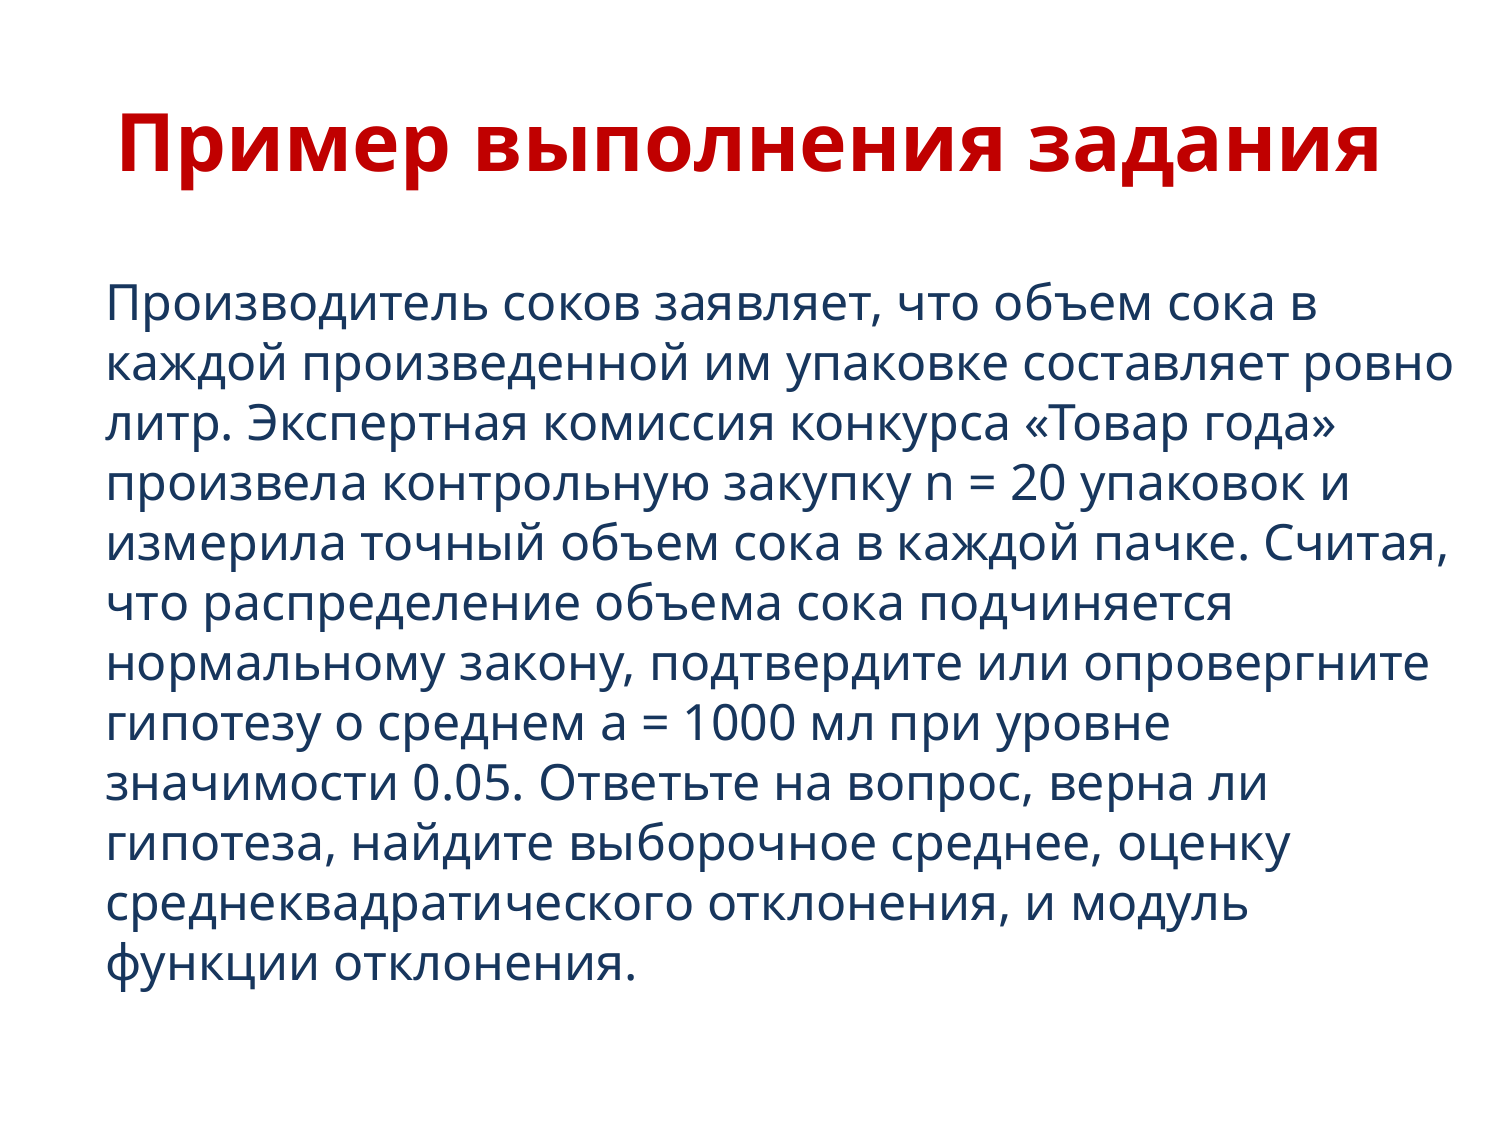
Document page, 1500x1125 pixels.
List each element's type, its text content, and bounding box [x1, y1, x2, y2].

title Пример выполнения задания [75, 45, 1425, 233]
list Производитель соков заявляет, что объем сока в каждой произведенной им упаковке составляет ровно литр. Экспертная комиссия конкурса «Товар года» произвела контрольную закупку n = 20 упаковок и измерила точный объем сока в каждой пачке. Считая, что распределение объема сока подчиняется нормальному закону, подтвердите или опровергните гипотезу о среднем a = 1000 мл при уровне значимости 0.05. Ответьте на вопрос, верна ли гипотеза, найдите выборочное среднее, оценку среднеквадратического отклонения, и модуль функции отклонения. [75, 262, 1477, 1005]
